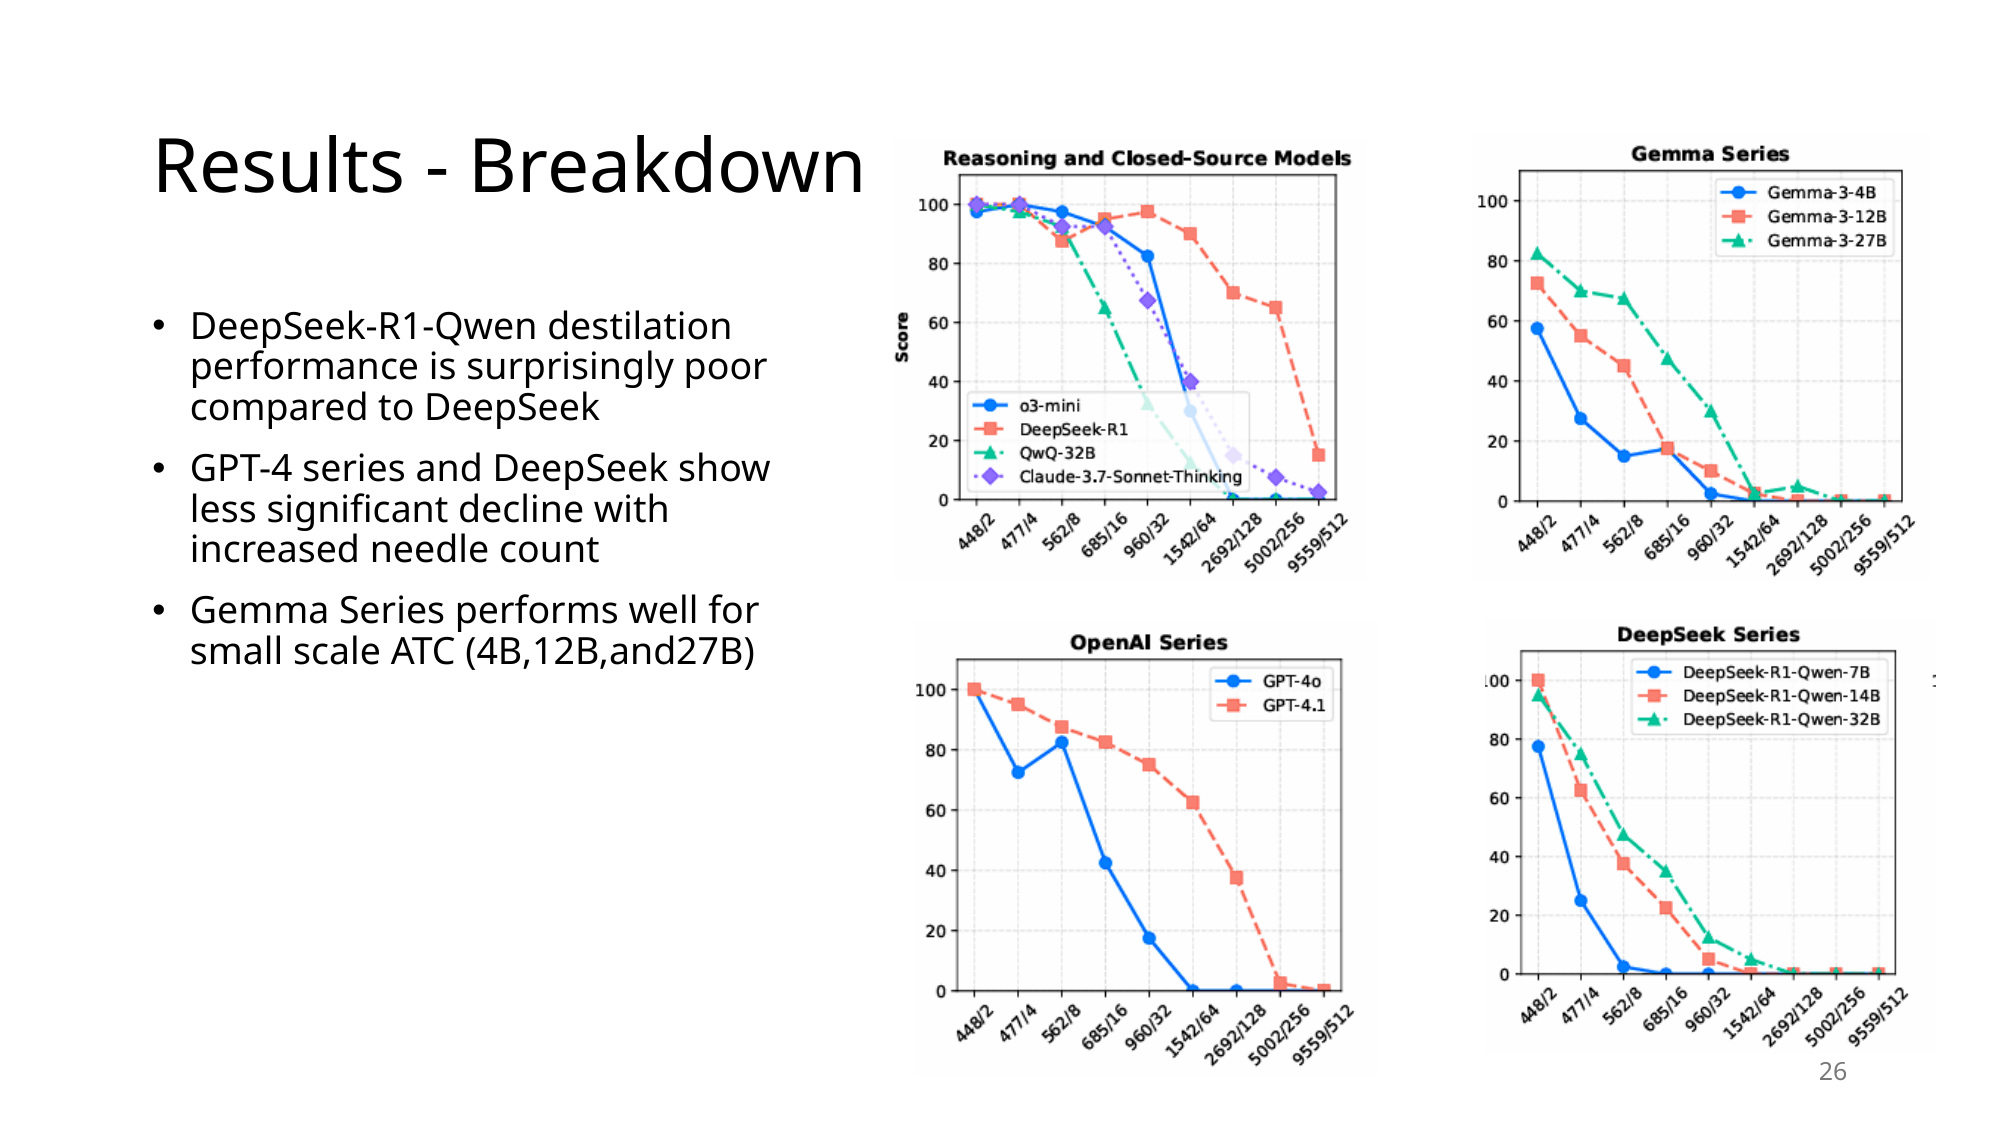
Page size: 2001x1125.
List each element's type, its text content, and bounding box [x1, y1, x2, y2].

title Results - Breakdown [137, 59, 1863, 278]
picture [914, 617, 1378, 1076]
list DeepSeek-R1-Qwen destilation performance is surprisingly poor compared to DeepSeek GPT-4 series and DeepSeek show less significant decline with increased needle count Gemma Series performs well for small scale ATC (4B,12B,and27B) [137, 299, 808, 1014]
picture [892, 124, 1367, 581]
picture [1470, 131, 1957, 581]
picture [1484, 617, 1936, 1054]
slide_number 26 [1412, 1042, 1863, 1103]
